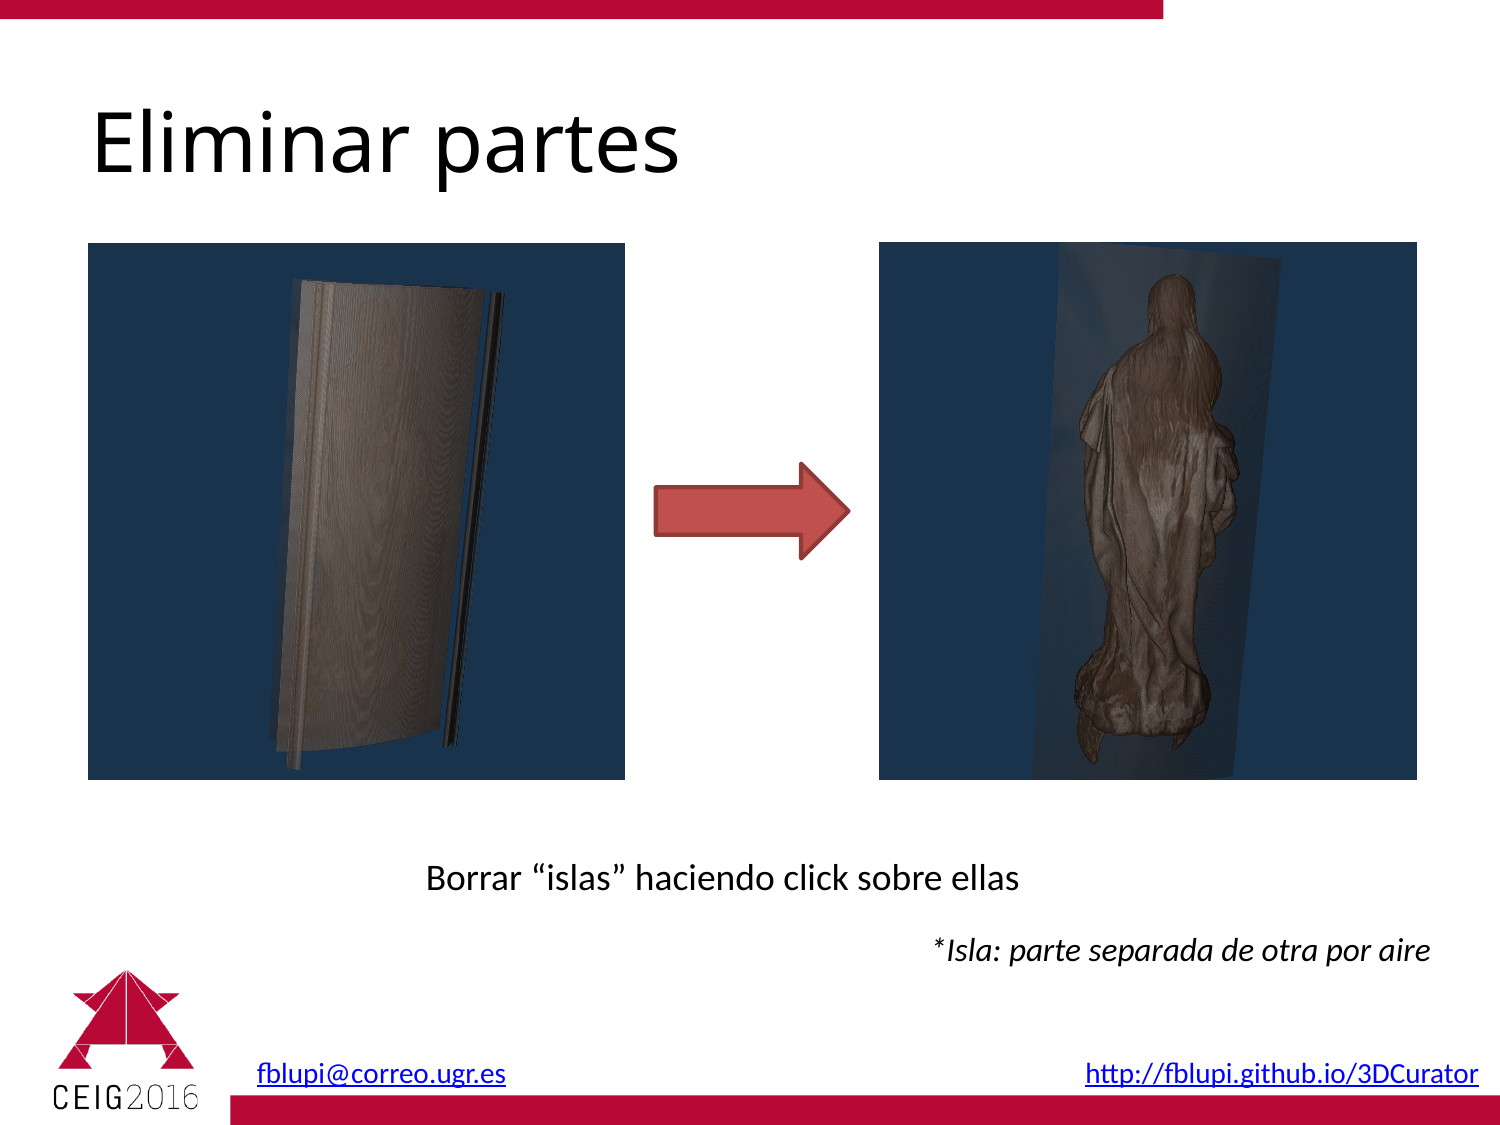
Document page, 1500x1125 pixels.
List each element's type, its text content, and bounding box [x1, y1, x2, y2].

title Eliminar partes [75, 45, 1425, 233]
picture [53, 970, 198, 1111]
picture [88, 243, 625, 780]
text_box http://fblupi.github.io/3DCurator [1070, 1046, 1500, 1125]
text_box fblupi@correo.ugr.es [242, 1046, 652, 1097]
text_box *Isla: parte separada de otra por aire [915, 921, 1452, 976]
text_box Borrar “islas” haciendo click sobre ellas [411, 845, 1089, 906]
picture [879, 242, 1417, 780]
text_box [653, 461, 851, 561]
